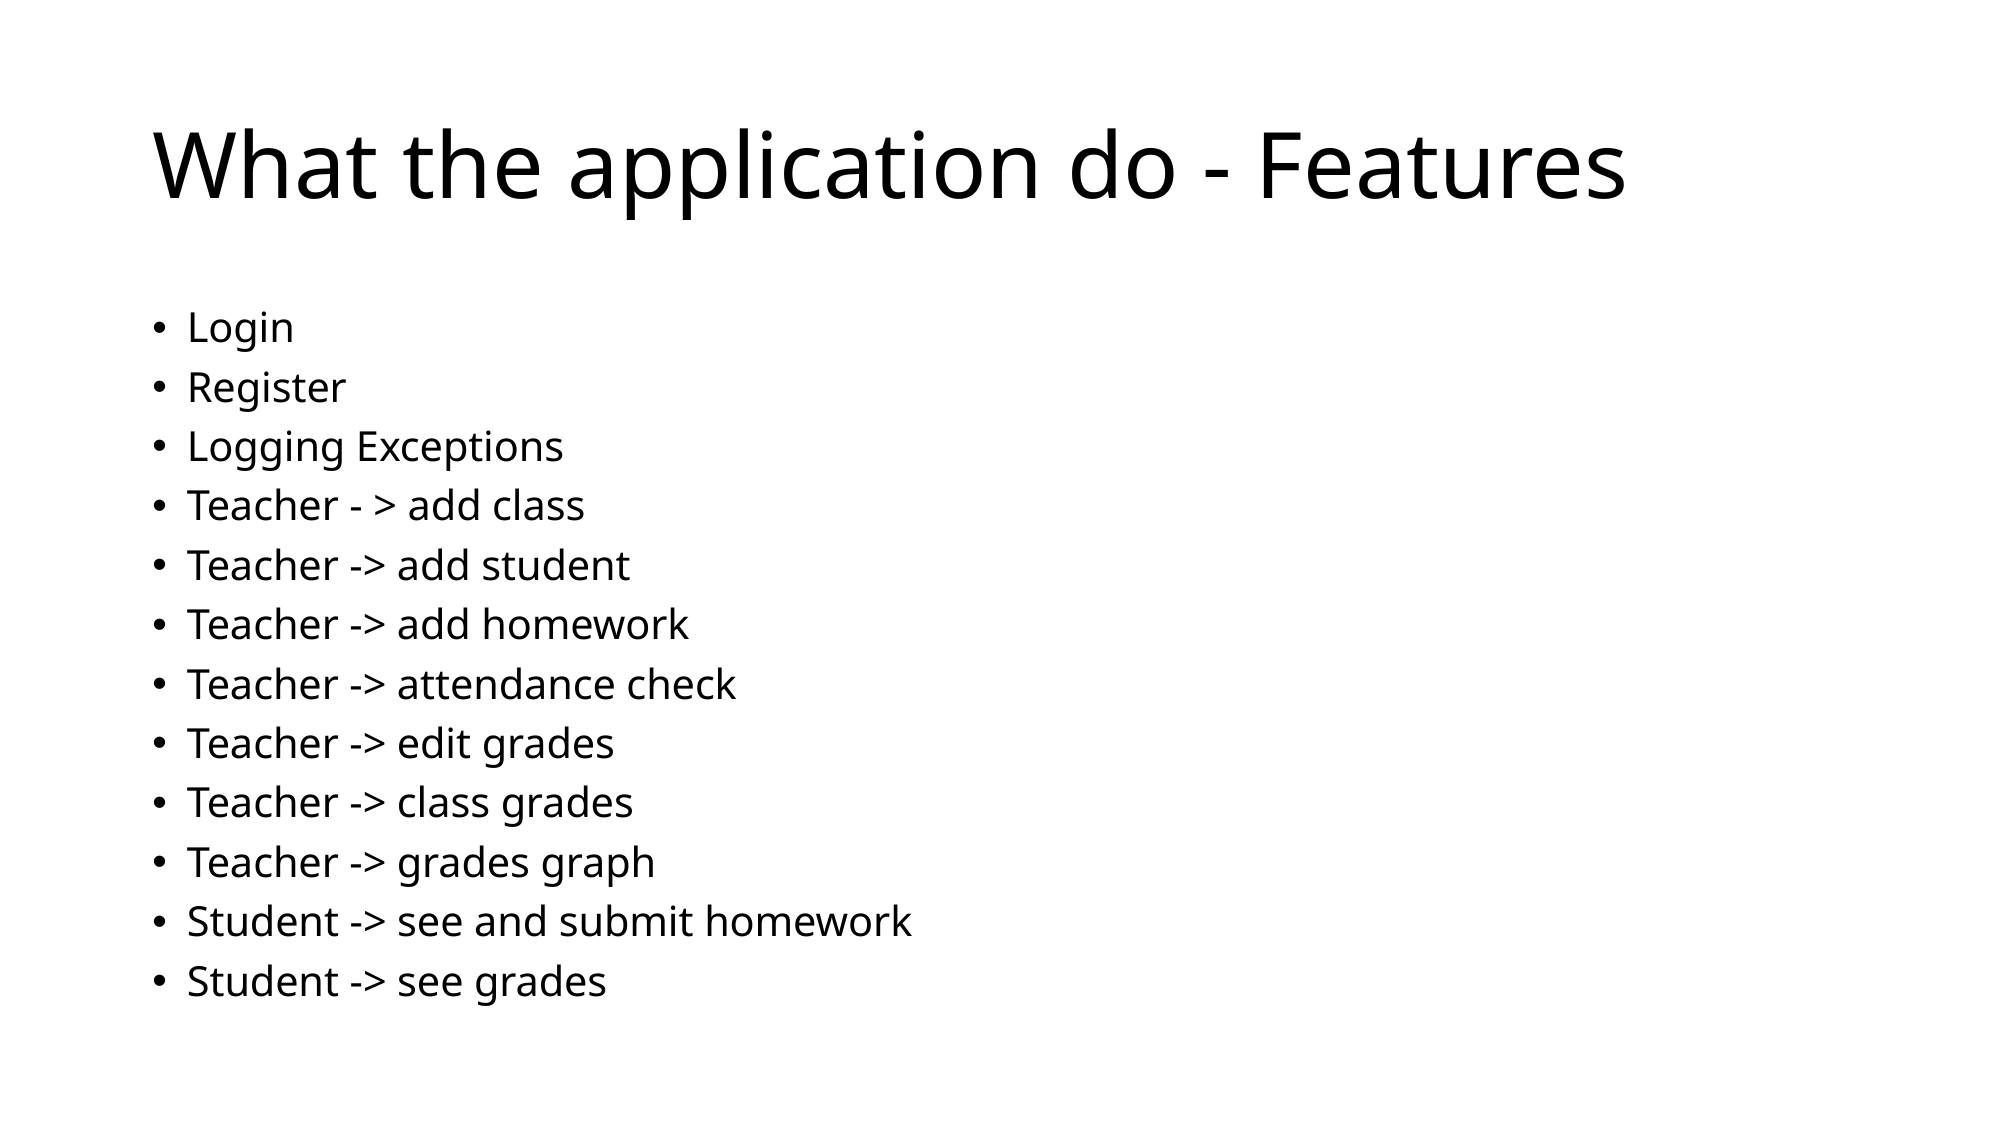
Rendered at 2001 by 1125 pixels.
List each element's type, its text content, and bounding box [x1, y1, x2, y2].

title What the application do - Features [137, 59, 1863, 278]
list Login Register Logging Exceptions Teacher - > add class Teacher -> add student Teacher -> add homework Teacher -> attendance check Teacher -> edit grades Teacher -> class grades Teacher -> grades graph Student -> see and submit homework Student -> see grades [137, 299, 1863, 1014]
